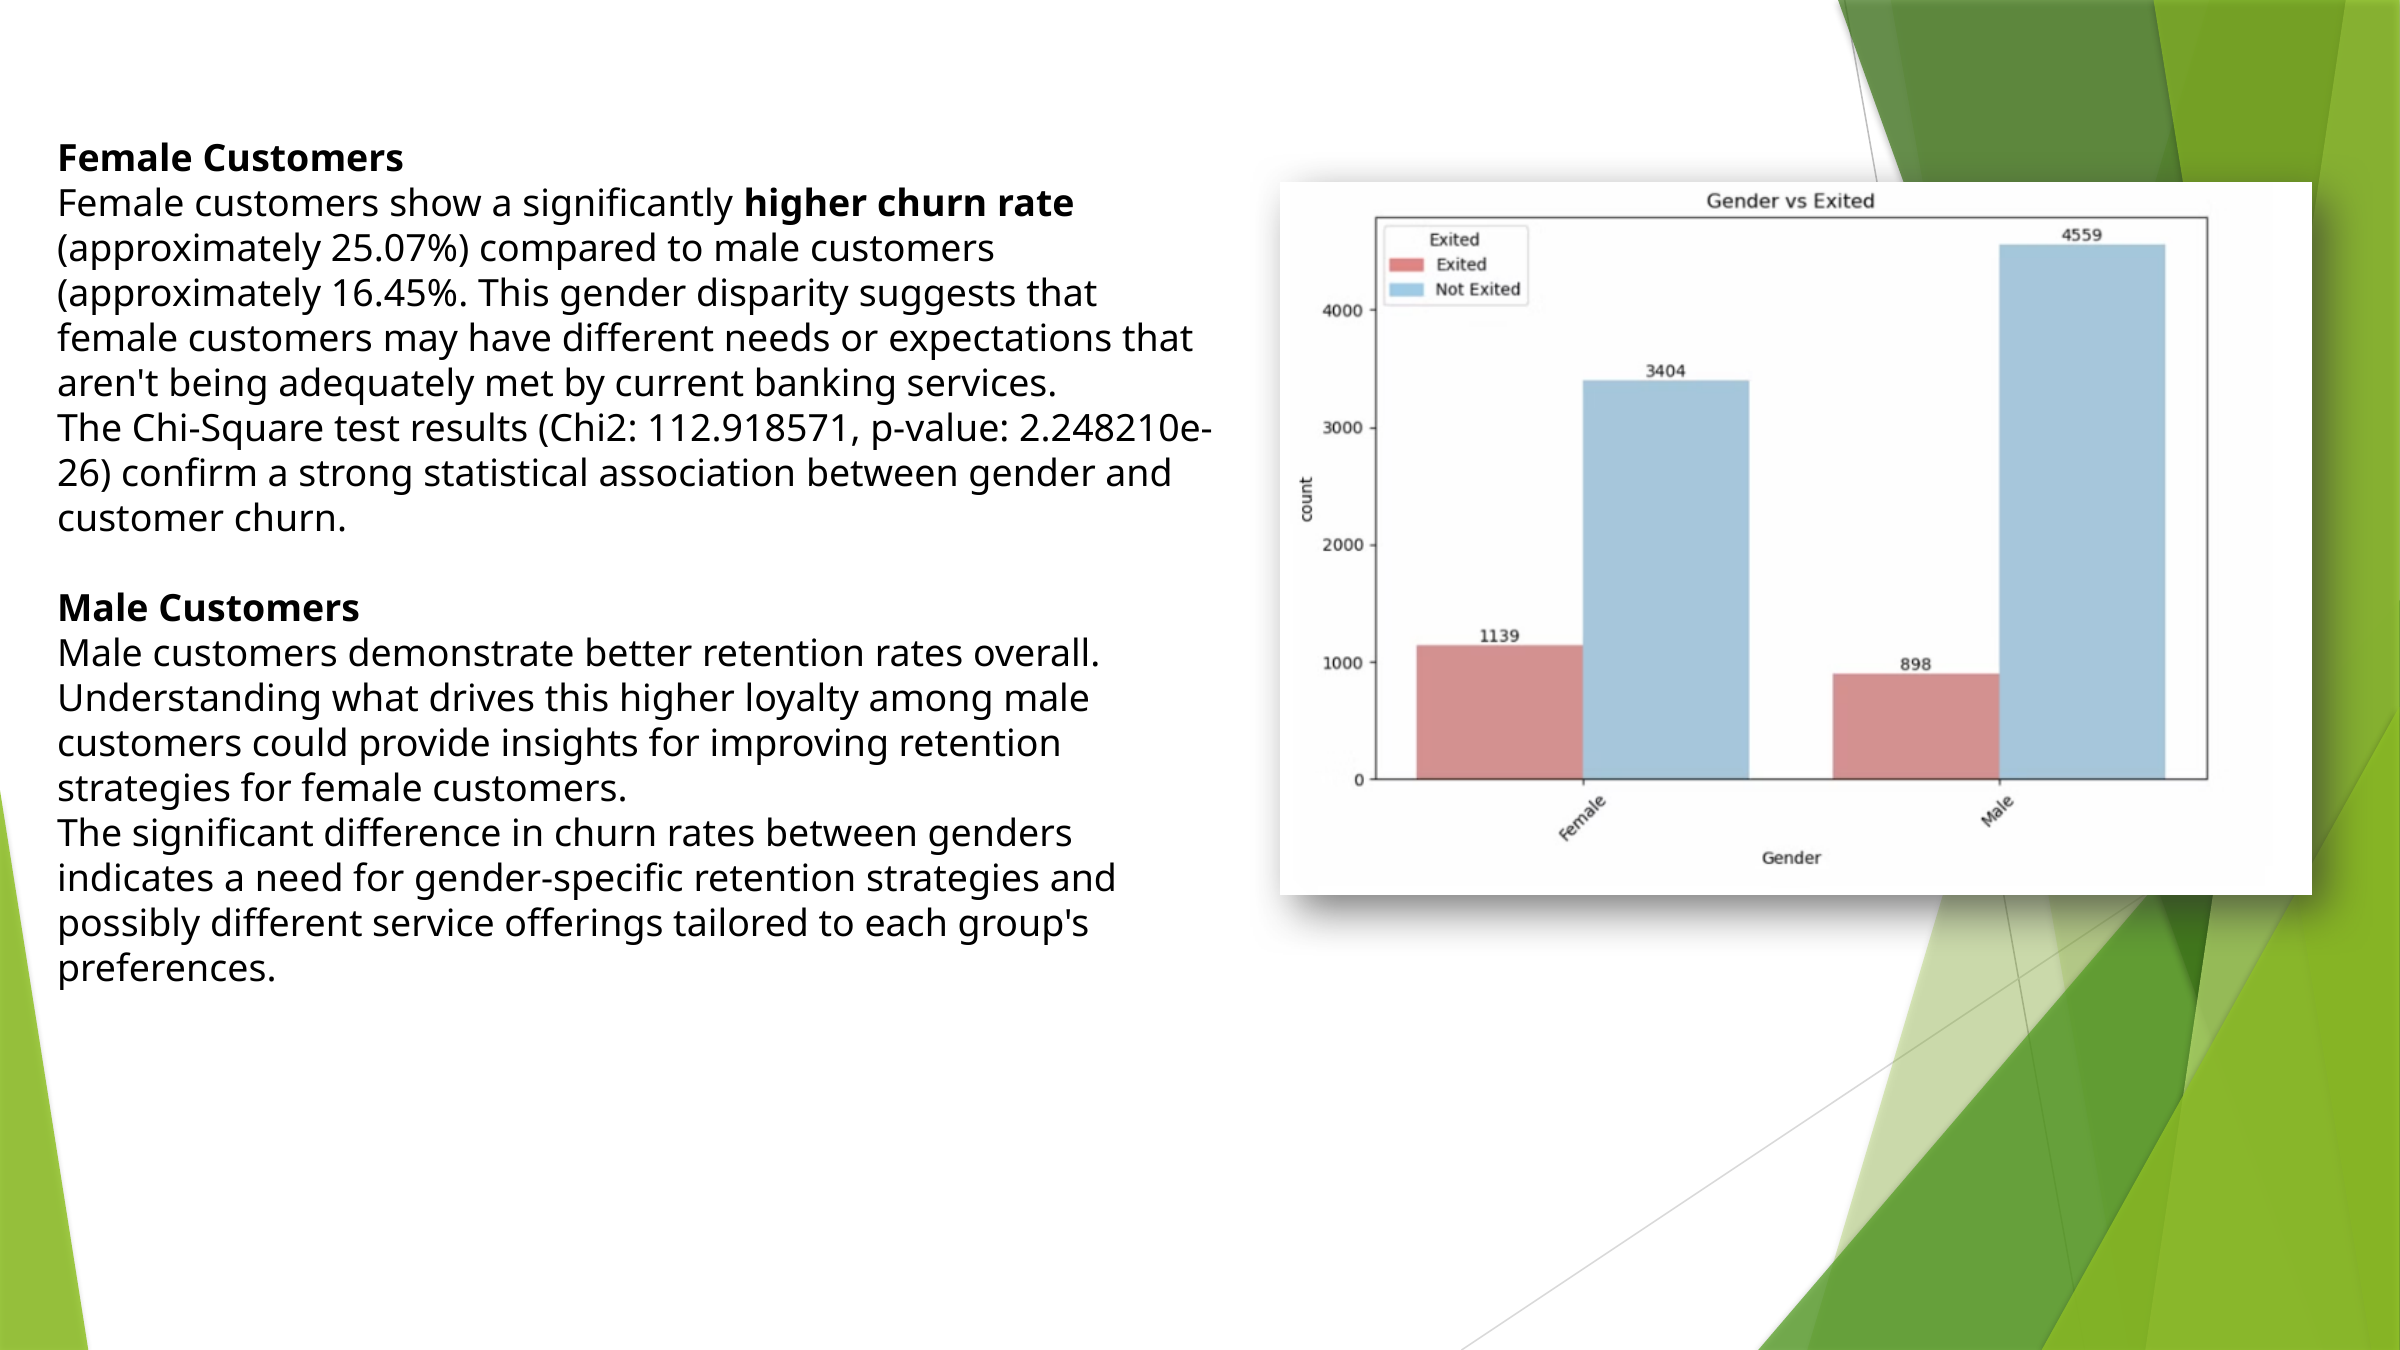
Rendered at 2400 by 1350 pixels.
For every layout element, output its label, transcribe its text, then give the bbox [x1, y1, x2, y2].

text_box Female Customers Female customers show a significantly higher churn rate (approximately 25.07%) compared to male customers (approximately 16.45%. This gender disparity suggests that female customers may have different needs or expectations that aren't being adequately met by current banking services. The Chi-Square test results (Chi2: 112.918571, p-value: 2.248210e-26) confirm a strong statistical association between gender and customer churn. Male Customers Male customers demonstrate better retention rates overall. Understanding what drives this higher loyalty among male customers could provide insights for improving retention strategies for female customers. The significant difference in churn rates between genders indicates a need for gender-specific retention strategies and possibly different service offerings tailored to each group's preferences. [42, 126, 1243, 996]
picture [1279, 182, 2313, 895]
